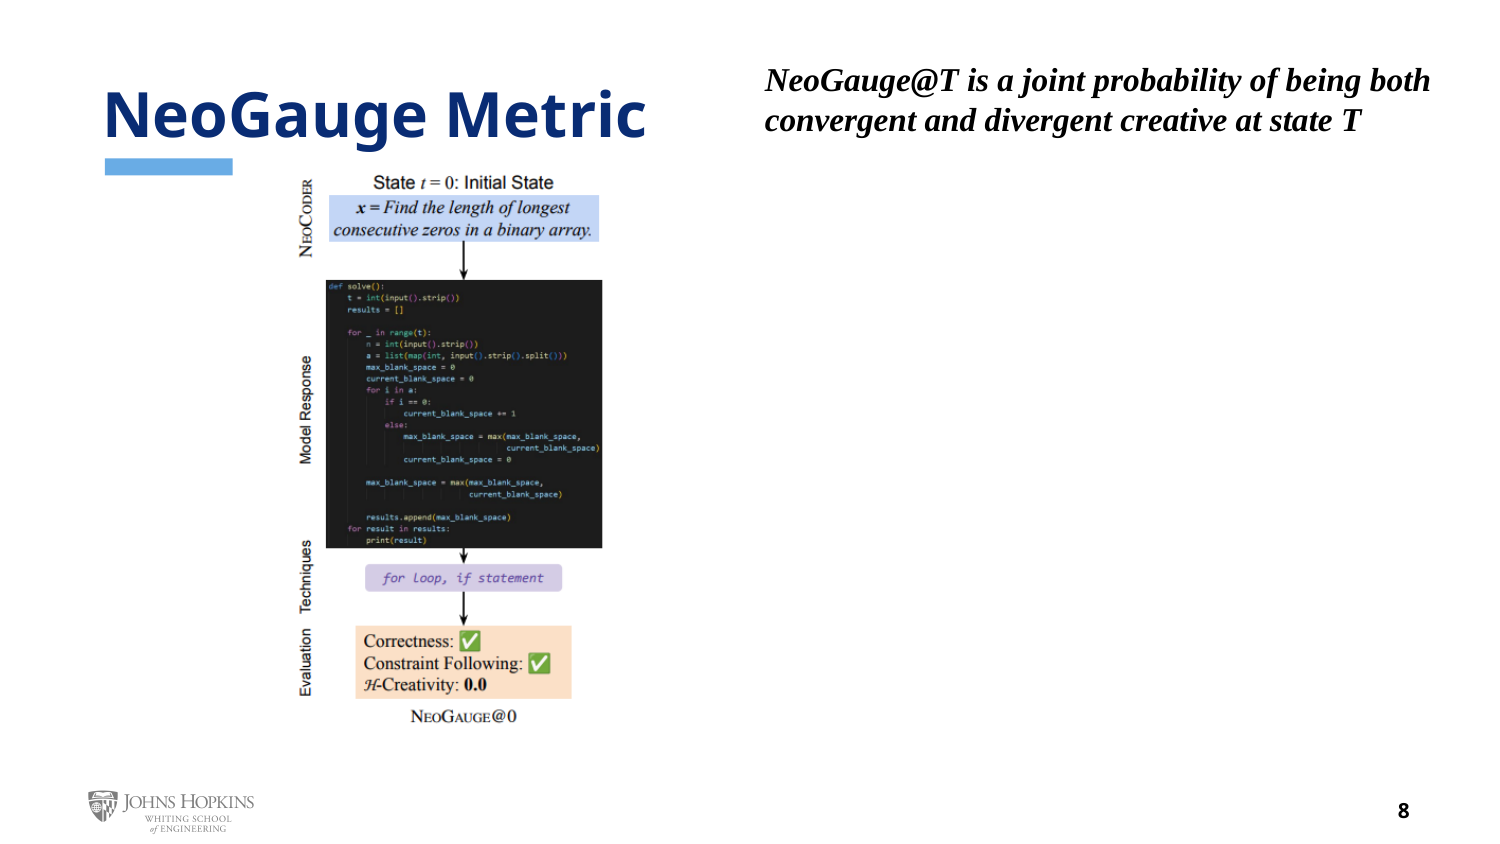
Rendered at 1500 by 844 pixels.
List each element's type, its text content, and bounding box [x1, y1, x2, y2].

text_box NeoGauge@T is a joint probability of being both convergent and divergent creative at state T [749, 50, 1500, 146]
title NeoGauge Metric [86, 17, 1427, 159]
picture [273, 158, 611, 736]
